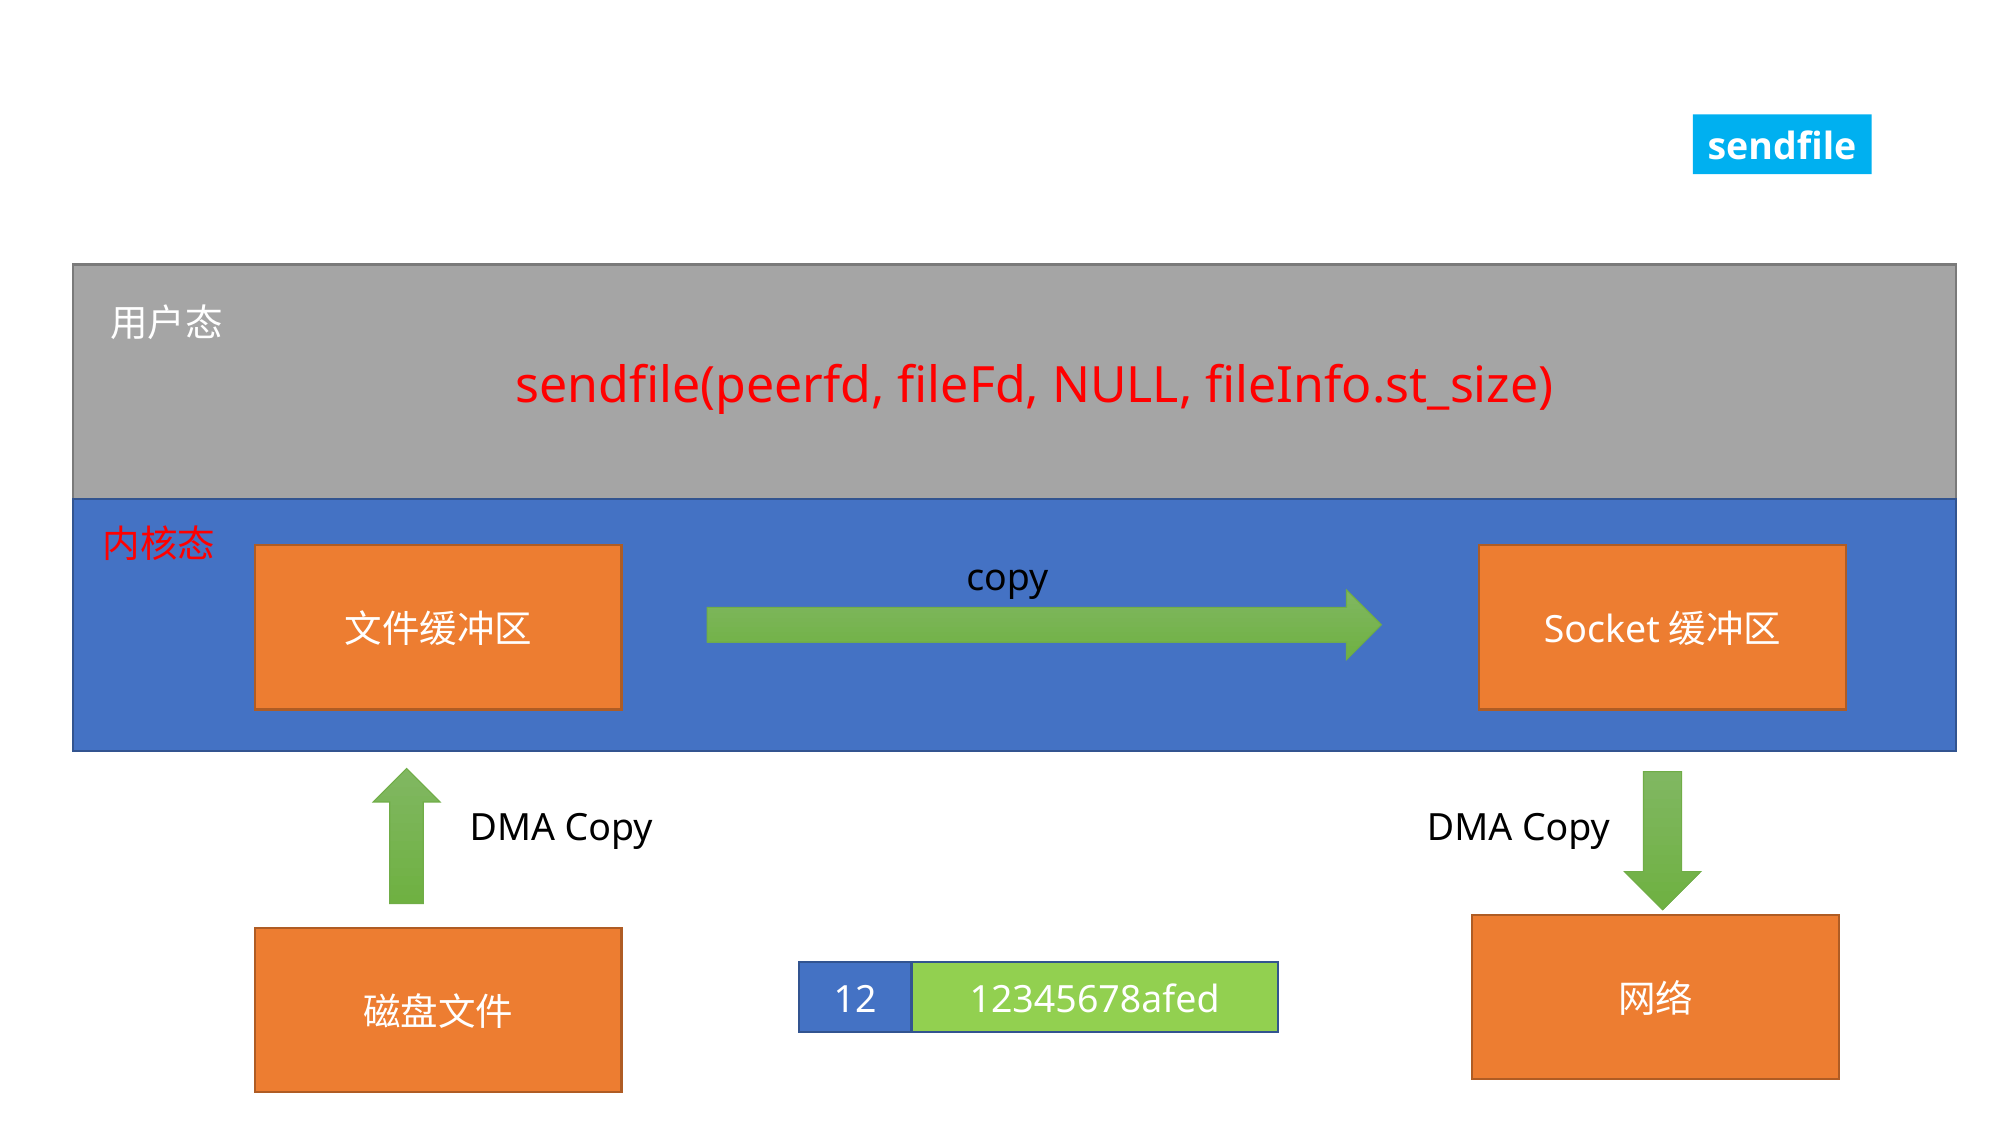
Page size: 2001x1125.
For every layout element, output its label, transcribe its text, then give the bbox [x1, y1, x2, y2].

text_box [72, 263, 1957, 498]
text_box DMA Copy [454, 796, 668, 856]
text_box 用户态 [95, 291, 238, 352]
text_box [1623, 771, 1703, 911]
text_box 内核态 [88, 512, 231, 572]
text_box 文件缓冲区 [254, 544, 623, 711]
text_box 网络 [1471, 914, 1840, 1080]
text_box sendfile(peerfd, fileFd, NULL, fileInfo.st_size) [500, 344, 1570, 420]
text_box [706, 588, 1383, 661]
text_box sendfile [1692, 114, 1872, 175]
text_box 12345678afed [911, 961, 1279, 1033]
text_box DMA Copy [1412, 796, 1625, 856]
text_box copy [951, 545, 1064, 605]
text_box 磁盘文件 [254, 927, 623, 1093]
text_box Socket缓冲区 [1478, 544, 1847, 711]
text_box 12 [798, 961, 911, 1033]
text_box [371, 767, 442, 905]
text_box [72, 498, 1957, 752]
